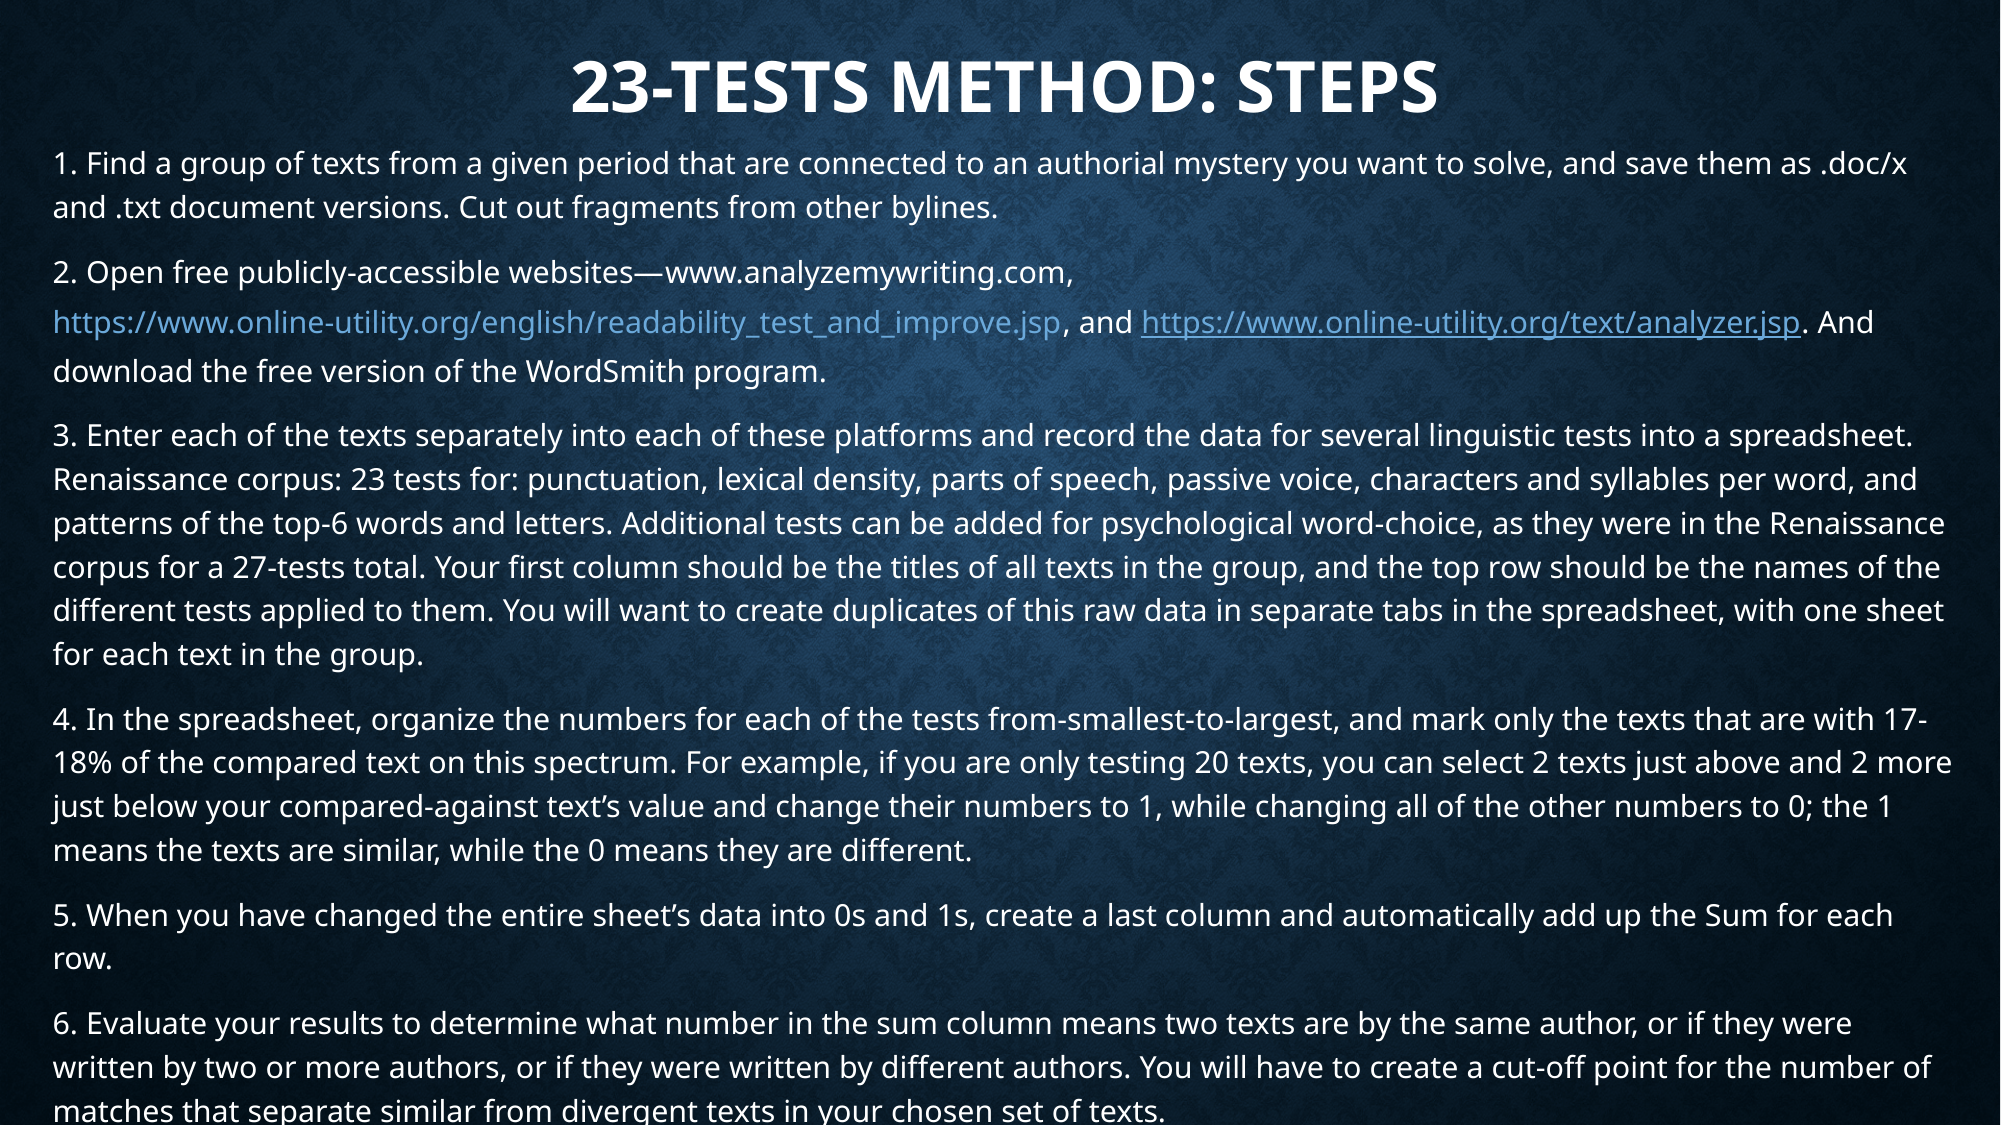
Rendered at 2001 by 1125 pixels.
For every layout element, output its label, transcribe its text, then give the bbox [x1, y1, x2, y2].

title 23-Tests Method: Steps [155, 0, 1855, 129]
list 1. Find a group of texts from a given period that are connected to an authorial mystery you want to solve, and save them as .doc/x and .txt document versions. Cut out fragments from other bylines. 2. Open free publicly-accessible websites—www.analyzemywriting.com, https://www.online-utility.org/english/readability_test_and_improve.jsp, and https://www.online-utility.org/text/analyzer.jsp. And download the free version of the WordSmith program. 3. Enter each of the texts separately into each of these platforms and record the data for several linguistic tests into a spreadsheet. Renaissance corpus: 23 tests for: punctuation, lexical density, parts of speech, passive voice, characters and syllables per word, and patterns of the top-6 words and letters. Additional tests can be added for psychological word-choice, as they were in the Renaissance corpus for a 27-tests total. Your first column should be the titles of all texts in the group, and the top row should be the names of the different tests applied to them. You will want to create duplicates of this raw data in separate tabs in the spreadsheet, with one sheet for each text in the group. 4. In the spreadsheet, organize the numbers for each of the tests from-smallest-to-largest, and mark only the texts that are with 17-18% of the compared text on this spectrum. For example, if you are only testing 20 texts, you can select 2 texts just above and 2 more just below your compared-against text’s value and change their numbers to 1, while changing all of the other numbers to 0; the 1 means the texts are similar, while the 0 means they are different. 5. When you have changed the entire sheet’s data into 0s and 1s, create a last column and automatically add up the Sum for each row. 6. Evaluate your results to determine what number in the sum column means two texts are by the same author, or if they were written by two or more authors, or if they were written by different authors. You will have to create a cut-off point for the number of matches that separate similar from divergent texts in your chosen set of texts. [37, 129, 1973, 1125]
